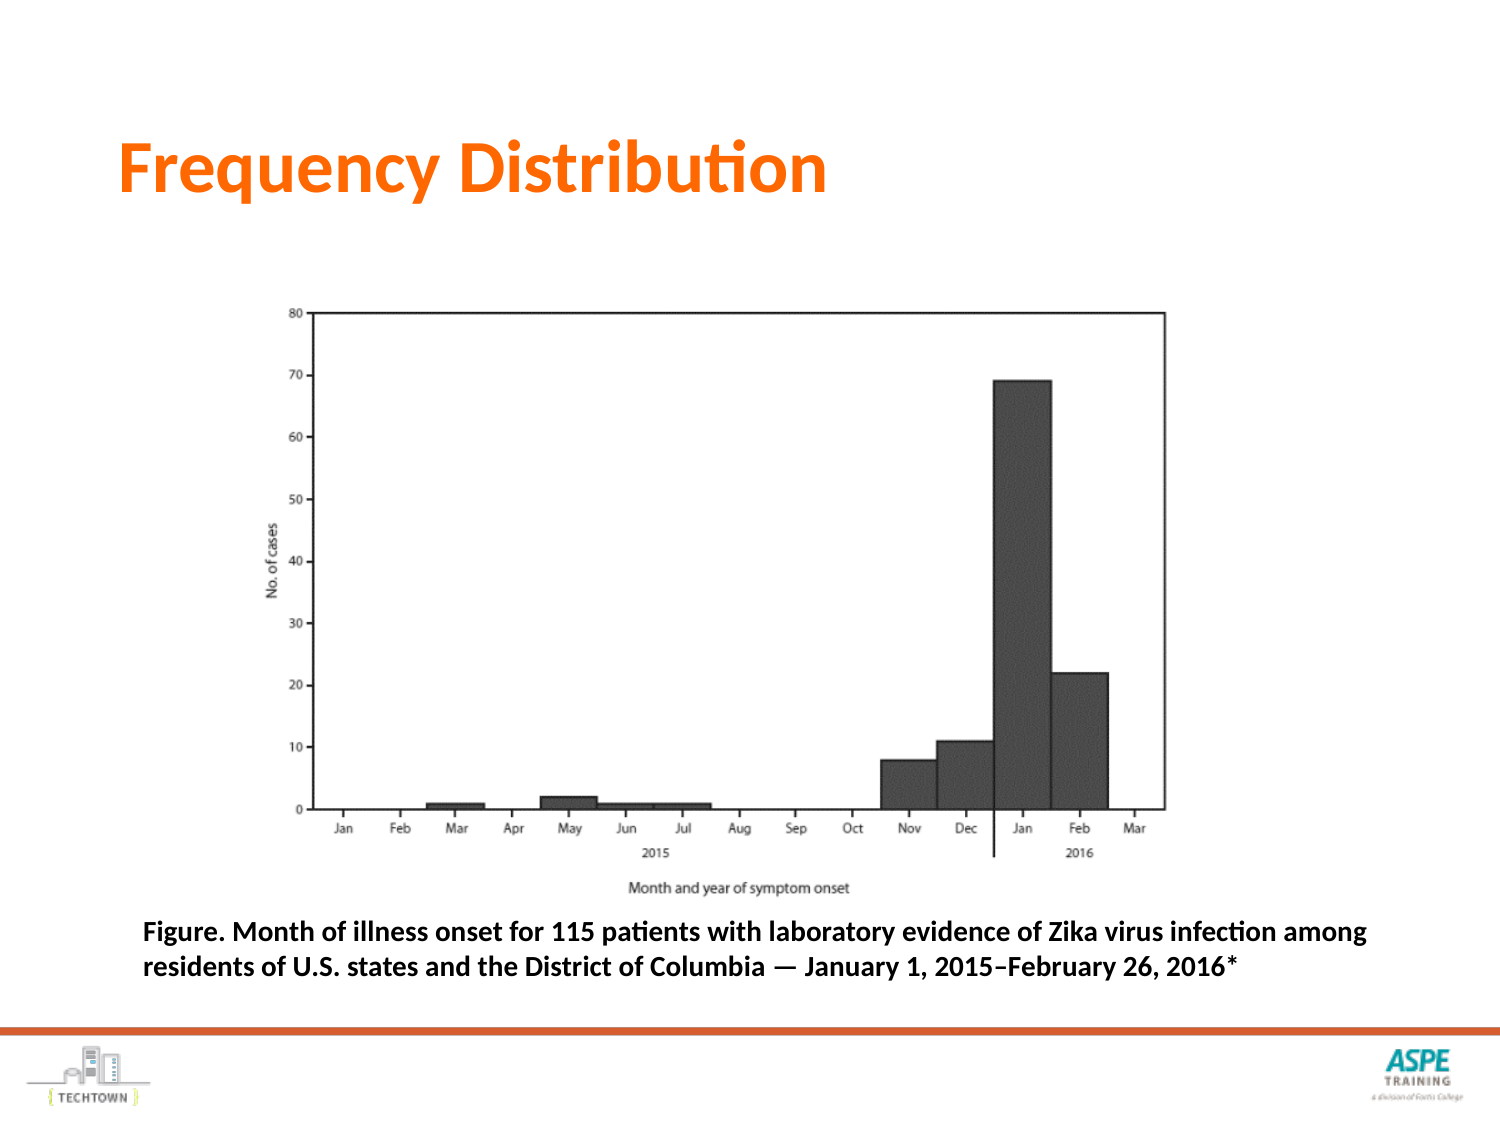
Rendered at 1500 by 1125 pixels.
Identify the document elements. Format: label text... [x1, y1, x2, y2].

text_box Figure. Month of illness onset for 115 patients with laboratory evidence of Zika virus infection among residents of U.S. states and the District of Columbia — January 1, 2015–February 26, 2016* [128, 904, 1447, 1000]
title Frequency Distribution [103, 59, 1397, 278]
picture [257, 287, 1193, 906]
